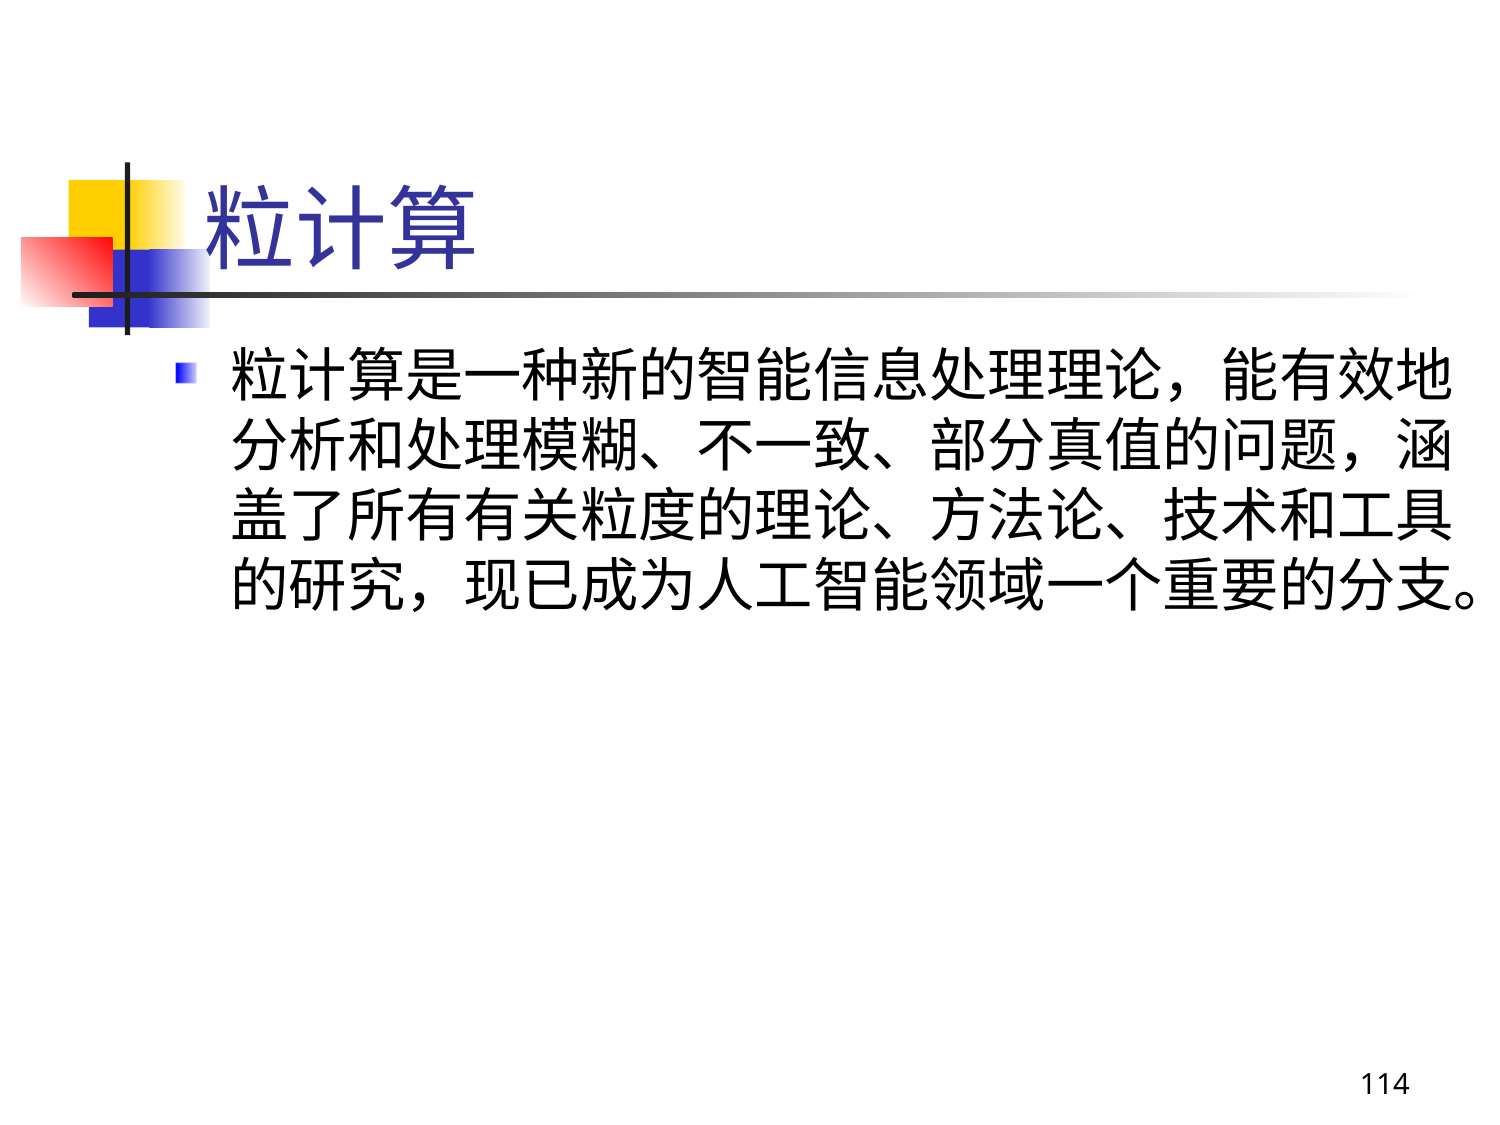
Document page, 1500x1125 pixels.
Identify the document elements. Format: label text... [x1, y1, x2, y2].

list 粒计算是一种新的智能信息处理理论，能有效地分析和处理模糊、不一致、部分真值的问题，涵盖了所有有关粒度的理论、方法论、技术和工具的研究，现已成为人工智能领域一个重要的分支。 [159, 331, 1469, 1006]
picture [174, 361, 199, 386]
slide_number 114 [1112, 1037, 1426, 1113]
title 粒计算 [188, 101, 1468, 289]
